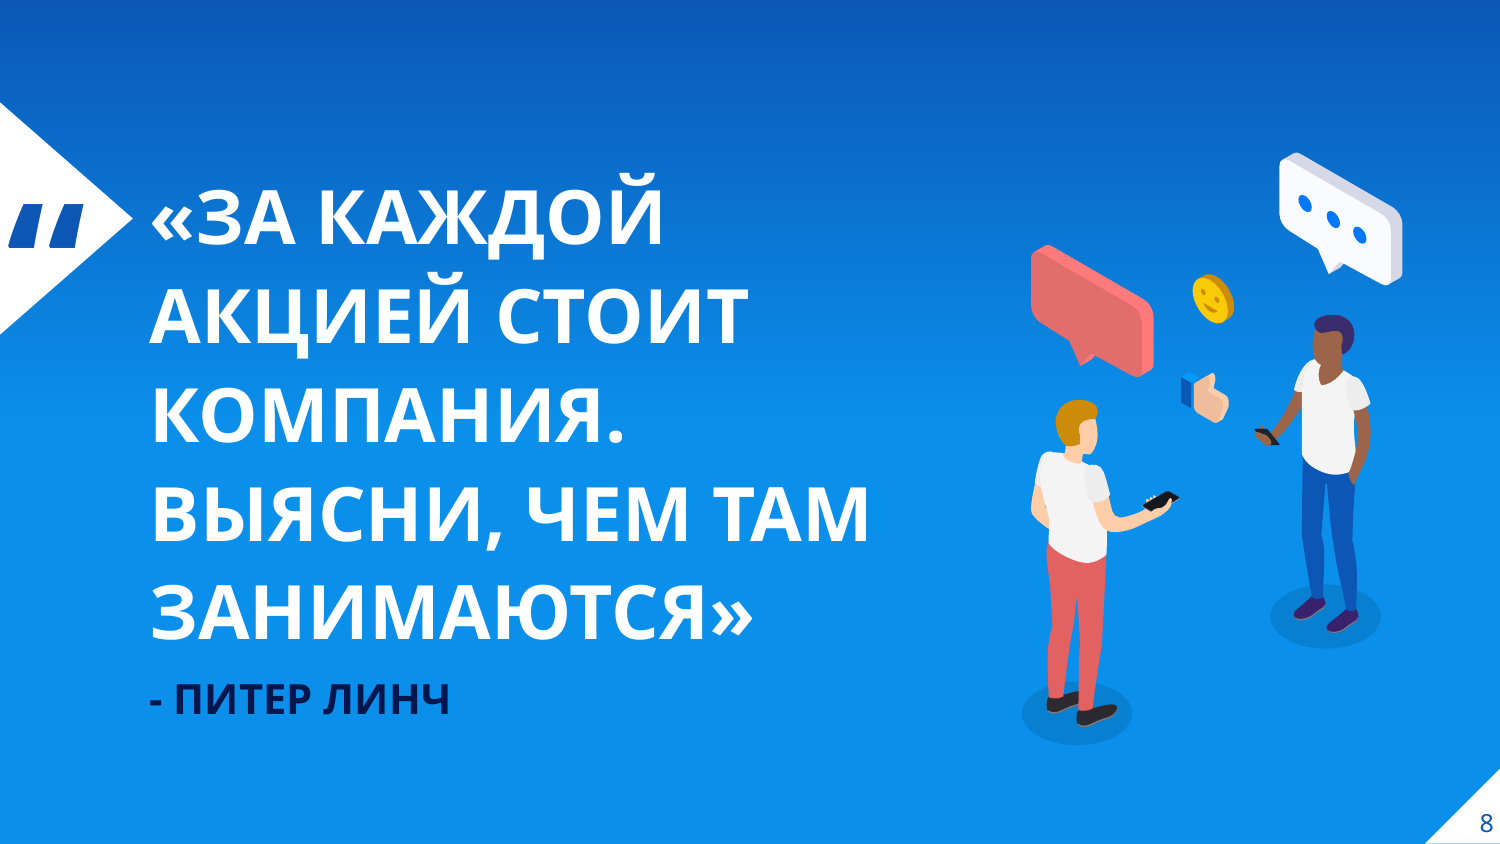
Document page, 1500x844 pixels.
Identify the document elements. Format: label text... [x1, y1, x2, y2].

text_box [1021, 152, 1403, 746]
slide_number 8 [1418, 760, 1494, 838]
list «ЗА КАЖДОЙ АКЦИЕЙ СТОИТ КОМПАНИЯ. ВЫЯСНИ, ЧЕМ ТАМ ЗАНИМАЮТСЯ» - ПИТЕР ЛИНЧ [145, 160, 1001, 665]
